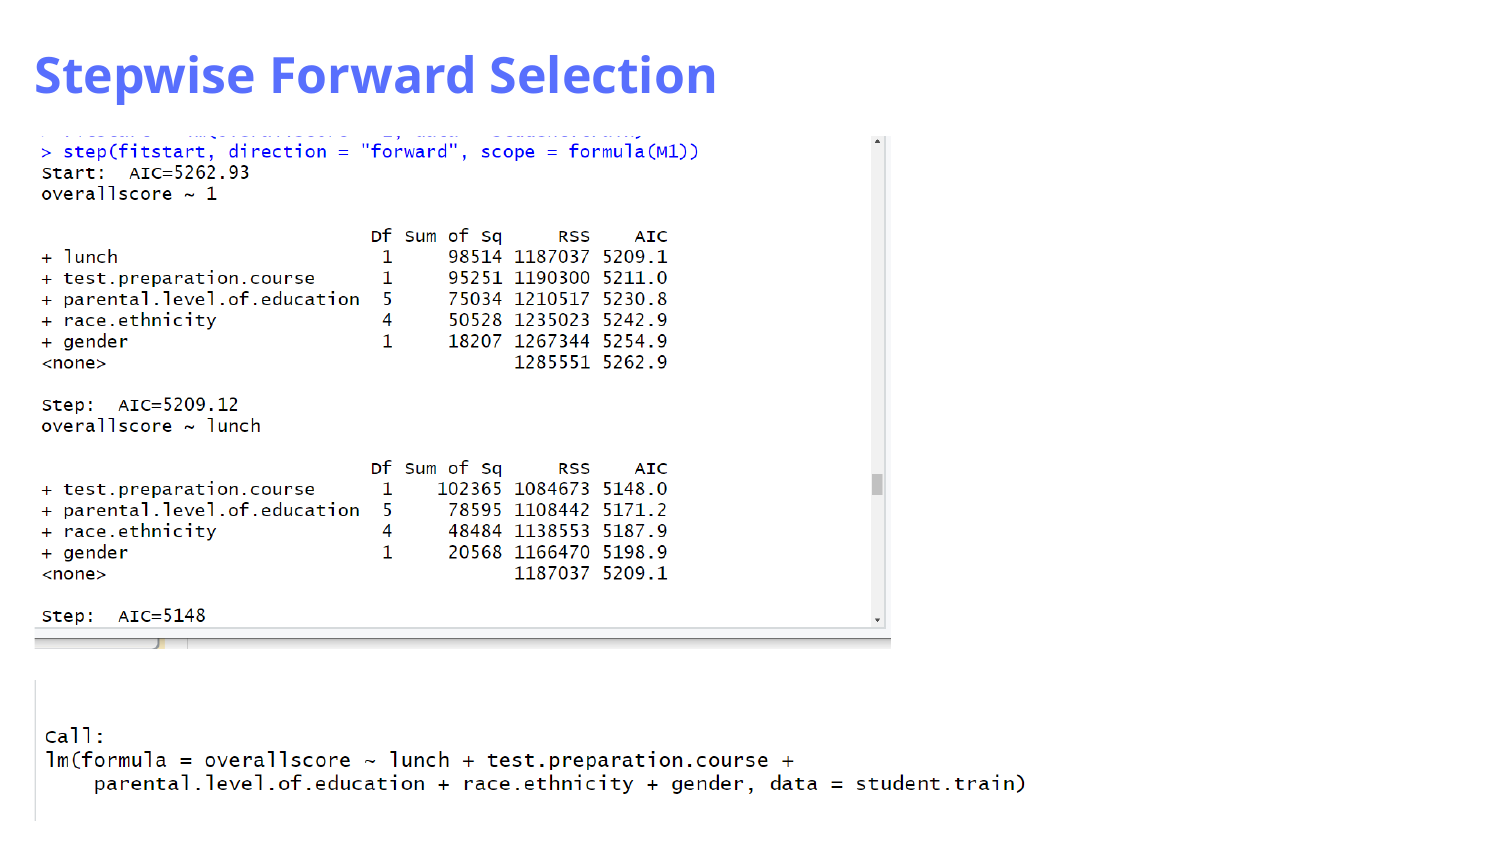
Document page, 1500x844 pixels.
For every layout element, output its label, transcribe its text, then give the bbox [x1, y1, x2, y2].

picture [34, 136, 892, 650]
title Stepwise Forward Selection [19, 28, 1418, 123]
picture [34, 680, 1063, 822]
